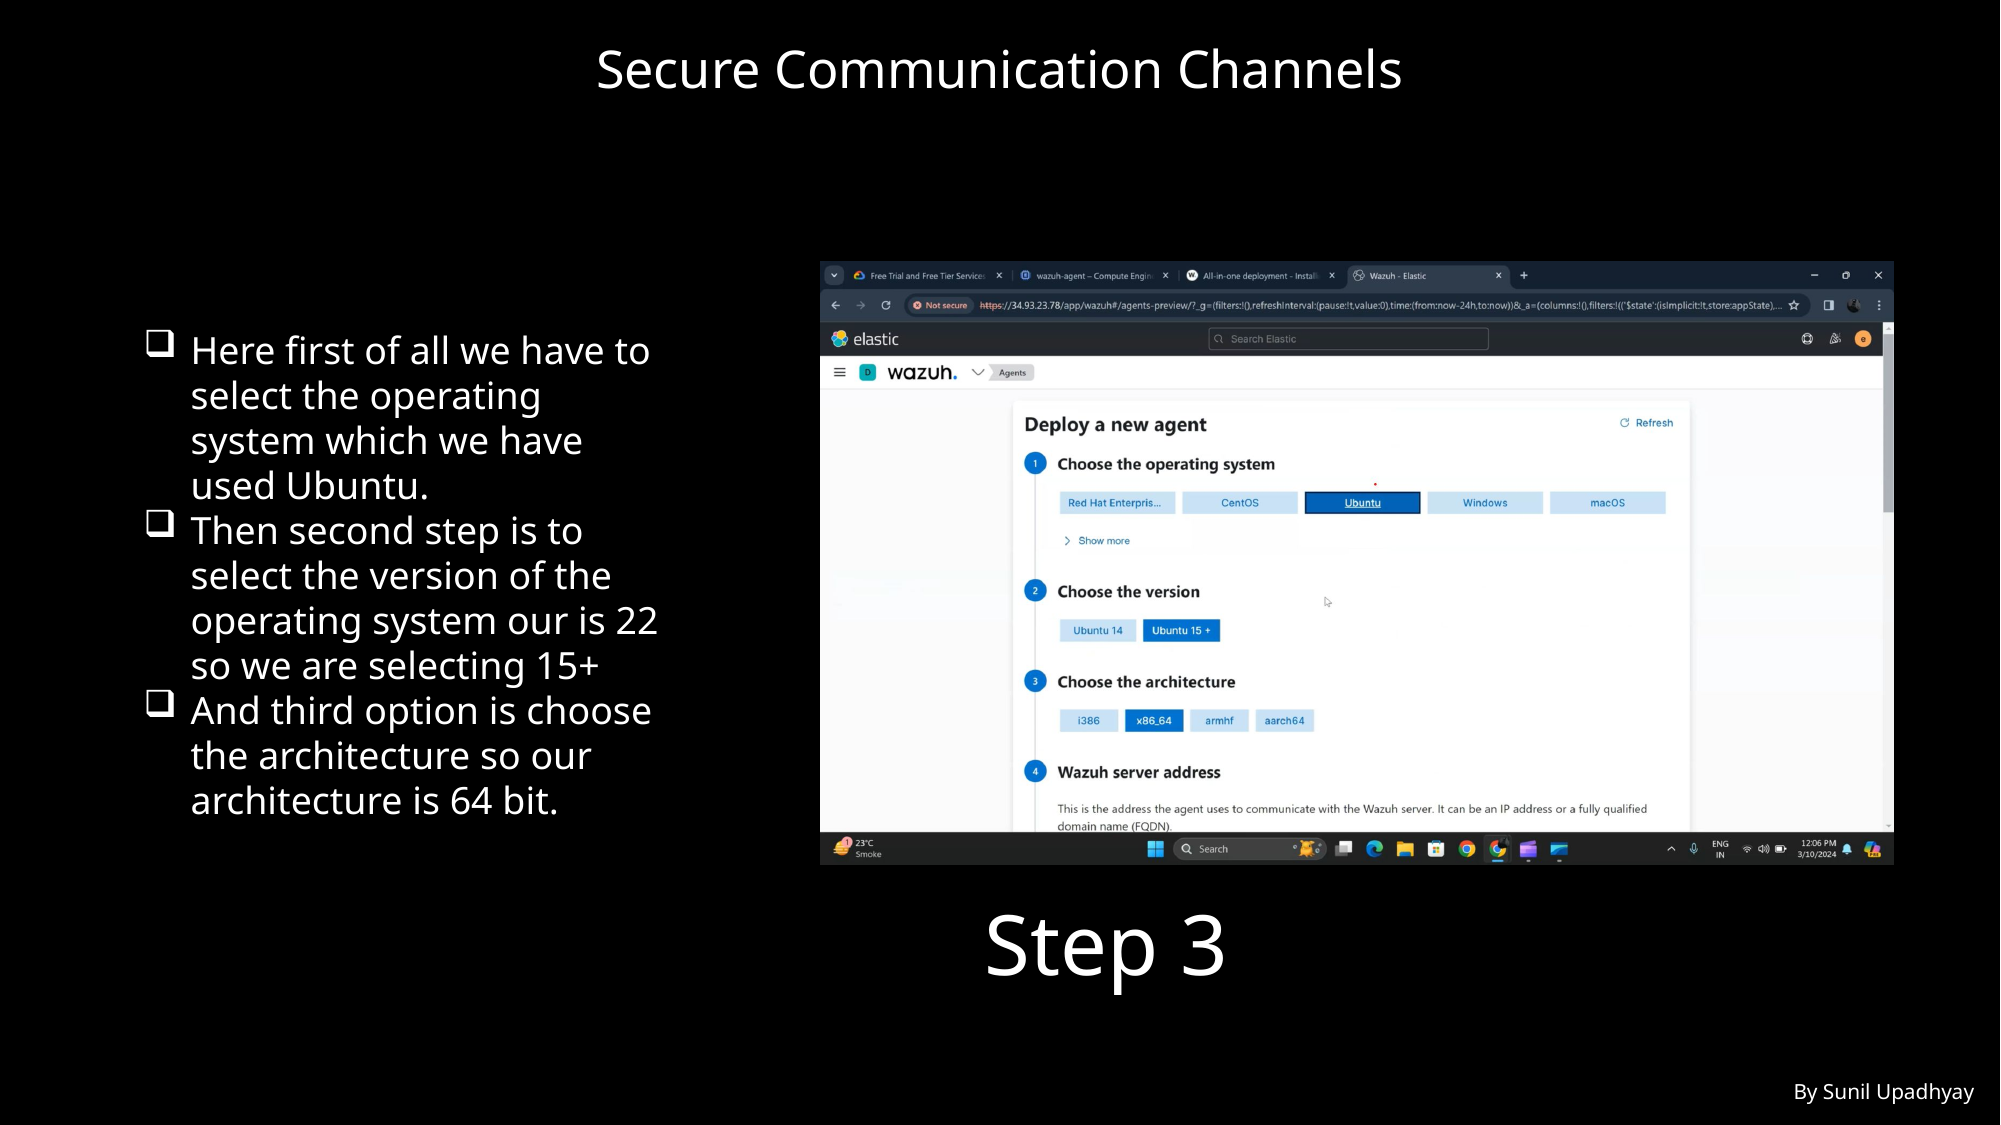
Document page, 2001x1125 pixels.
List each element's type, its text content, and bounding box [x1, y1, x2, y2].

picture [820, 261, 1894, 866]
text_box Step 3 [969, 884, 1446, 1100]
text_box By Sunil Upadhyay [1778, 1071, 2000, 1111]
text_box Secure Communication Channels [399, 28, 1600, 106]
text_box Here first of all we have to select the operating system which we have used Ubuntu. Then second step is to select the version of the operating system our is 22 so we are selecting 15+ And third option is choose the architecture so our architecture is 64 bit. [128, 319, 690, 829]
